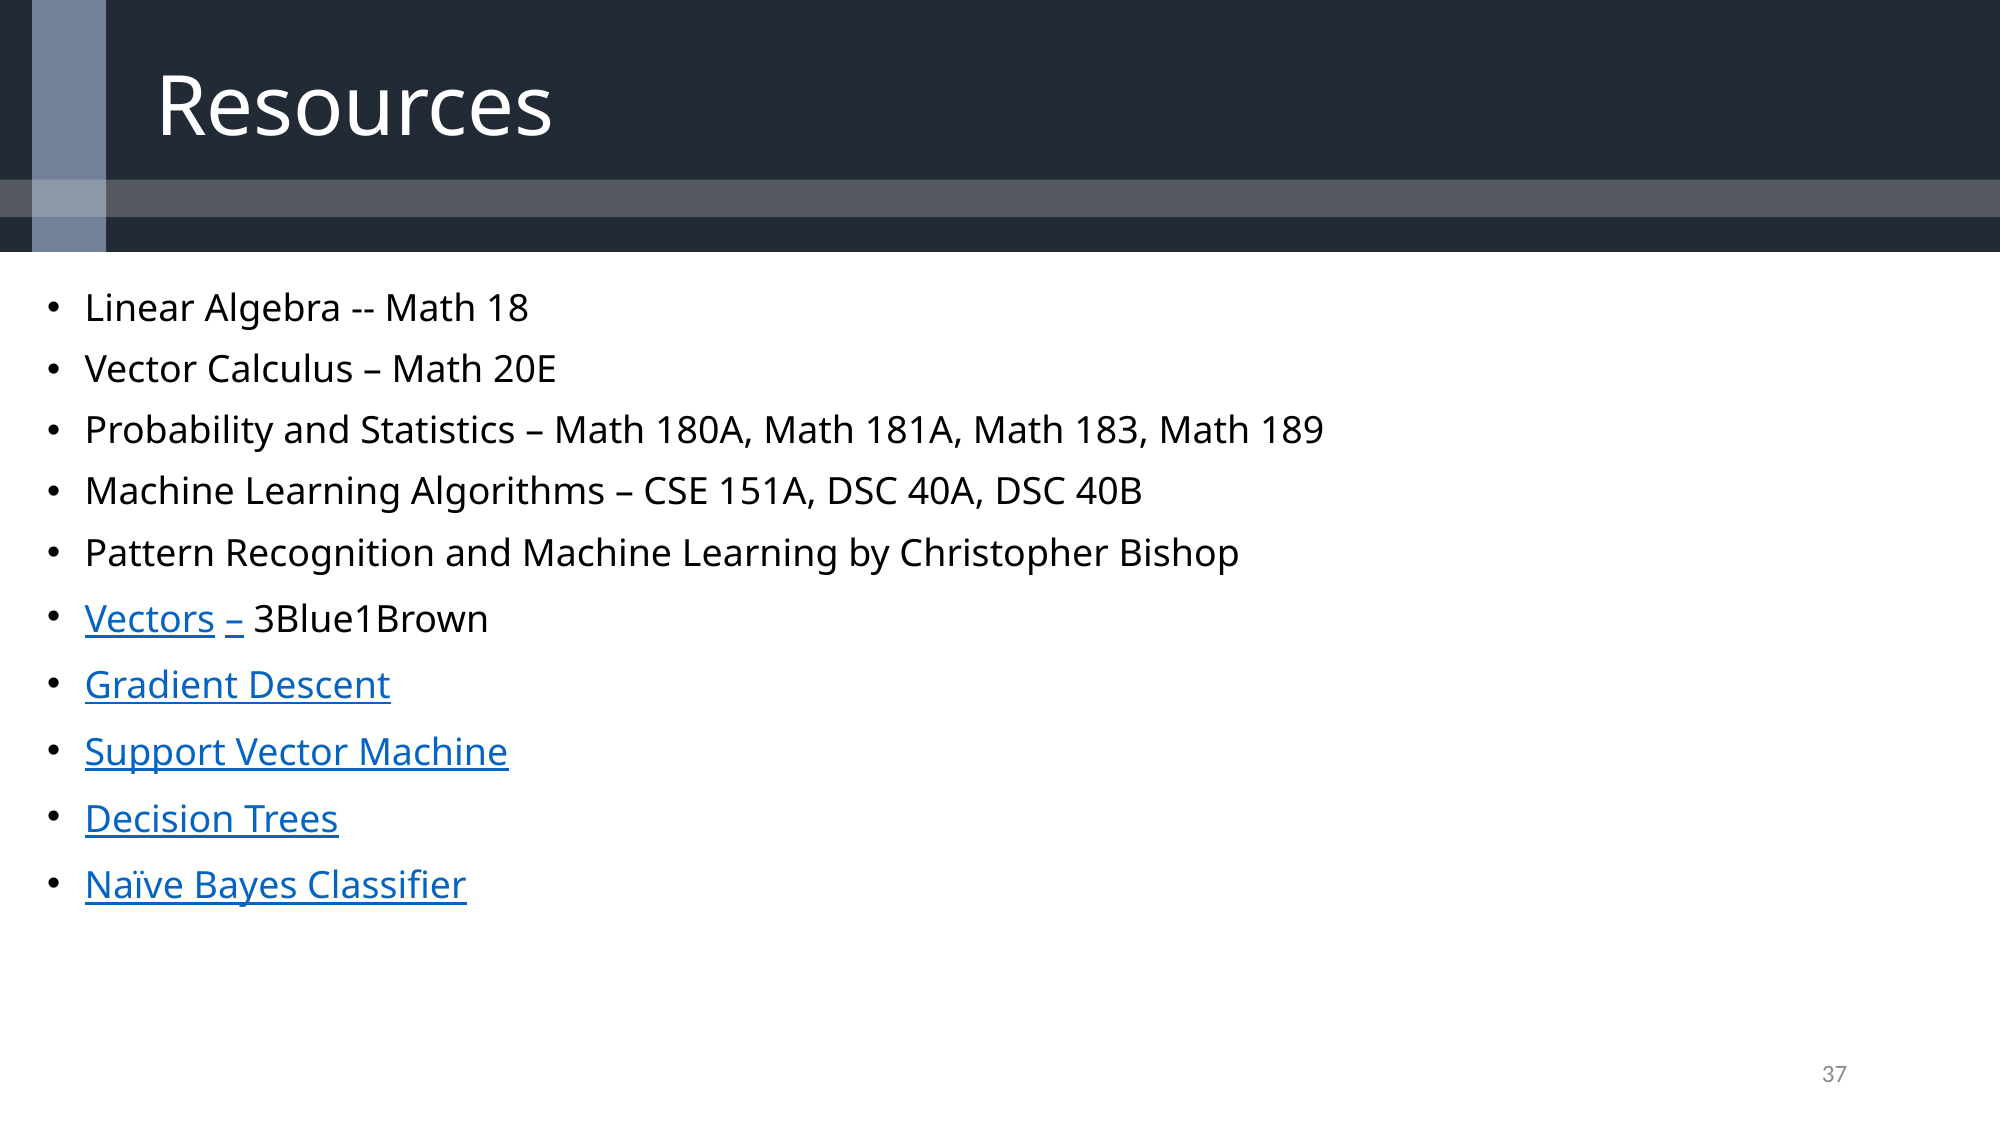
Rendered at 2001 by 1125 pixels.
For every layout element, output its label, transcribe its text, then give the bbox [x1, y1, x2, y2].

slide_number 37 [1412, 1042, 1863, 1103]
text_box [31, 0, 107, 178]
list Linear Algebra -- Math 18 Vector Calculus – Math 20E Probability and Statistics – Math 180A, Math 181A, Math 183, Math 189 Machine Learning Algorithms – CSE 151A, DSC 40A, DSC 40B Pattern Recognition and Machine Learning by Christopher Bishop Vectors – 3Blue1Brown Gradient Descent Support Vector Machine Decision Trees Naïve Bayes Classifier [32, 281, 1977, 1073]
text_box [31, 218, 107, 253]
text_box [0, 178, 2000, 218]
text_box [107, 0, 2000, 178]
title Resources [140, 29, 1928, 178]
text_box [107, 218, 2000, 253]
text_box [0, 218, 31, 253]
text_box [0, 0, 31, 178]
